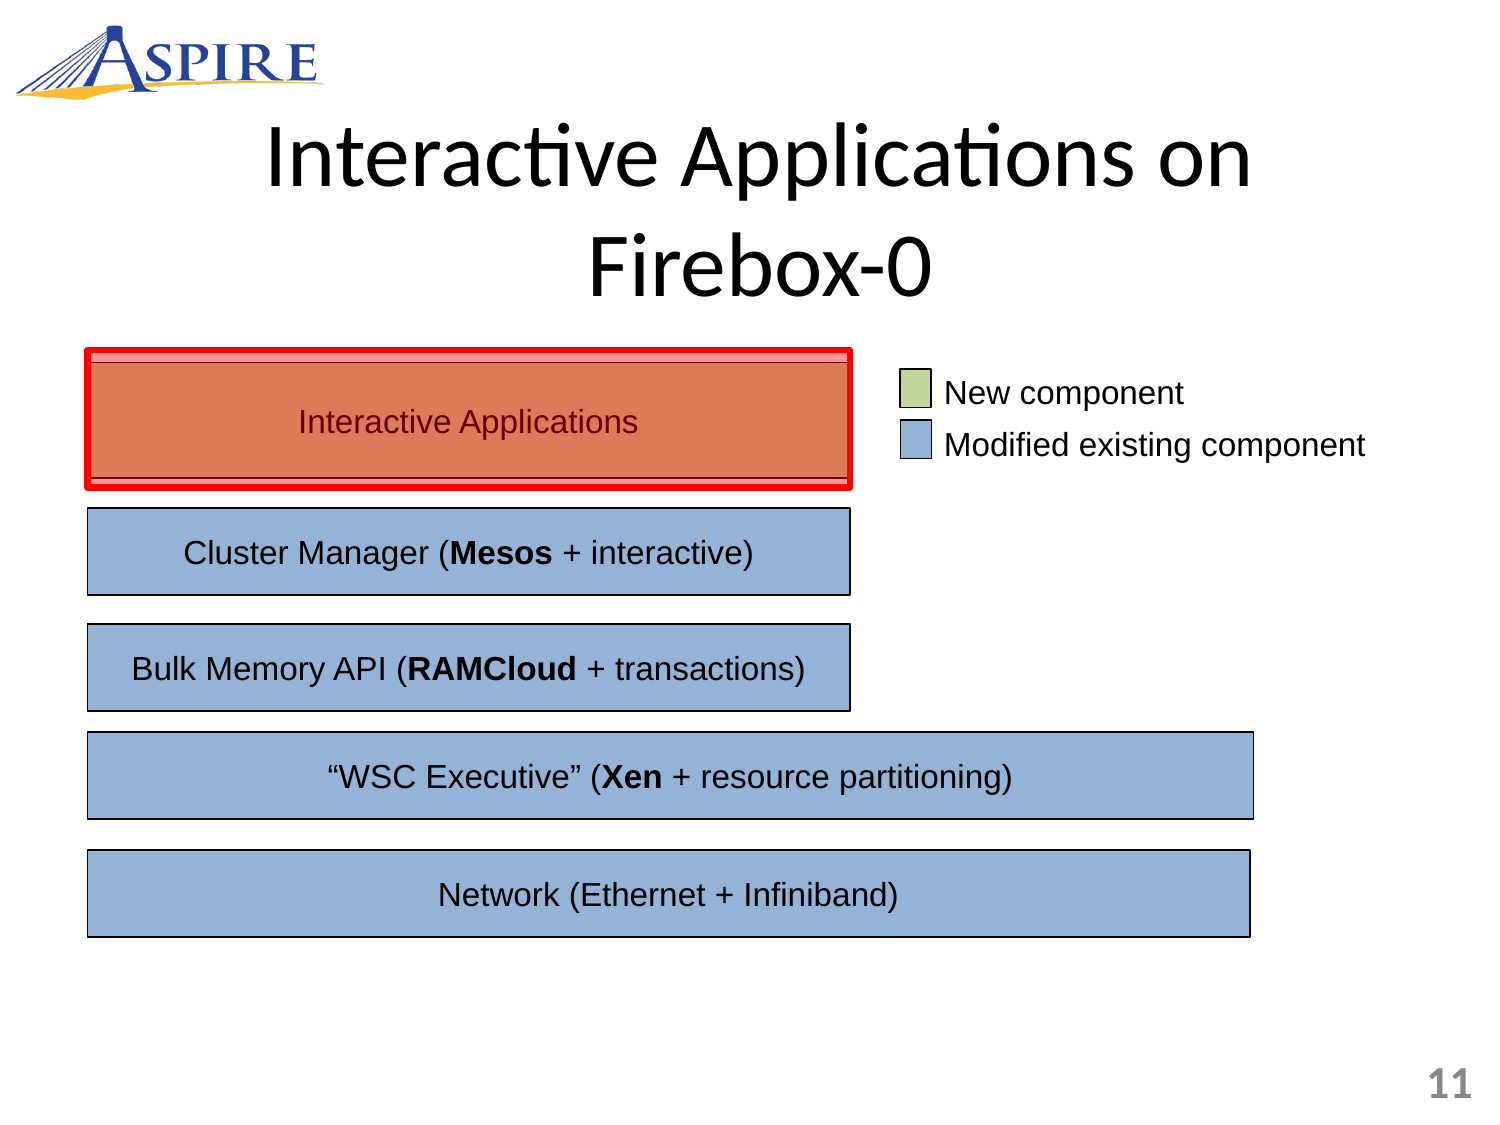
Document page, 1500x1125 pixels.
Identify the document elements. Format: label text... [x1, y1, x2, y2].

text_box Network (Ethernet + Infiniband) [87, 849, 1250, 938]
slide_number 11 [1137, 1050, 1488, 1110]
picture [1, 12, 338, 113]
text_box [87, 337, 1428, 820]
text_box Interactive Applications on Firebox-0 [137, 87, 1383, 213]
